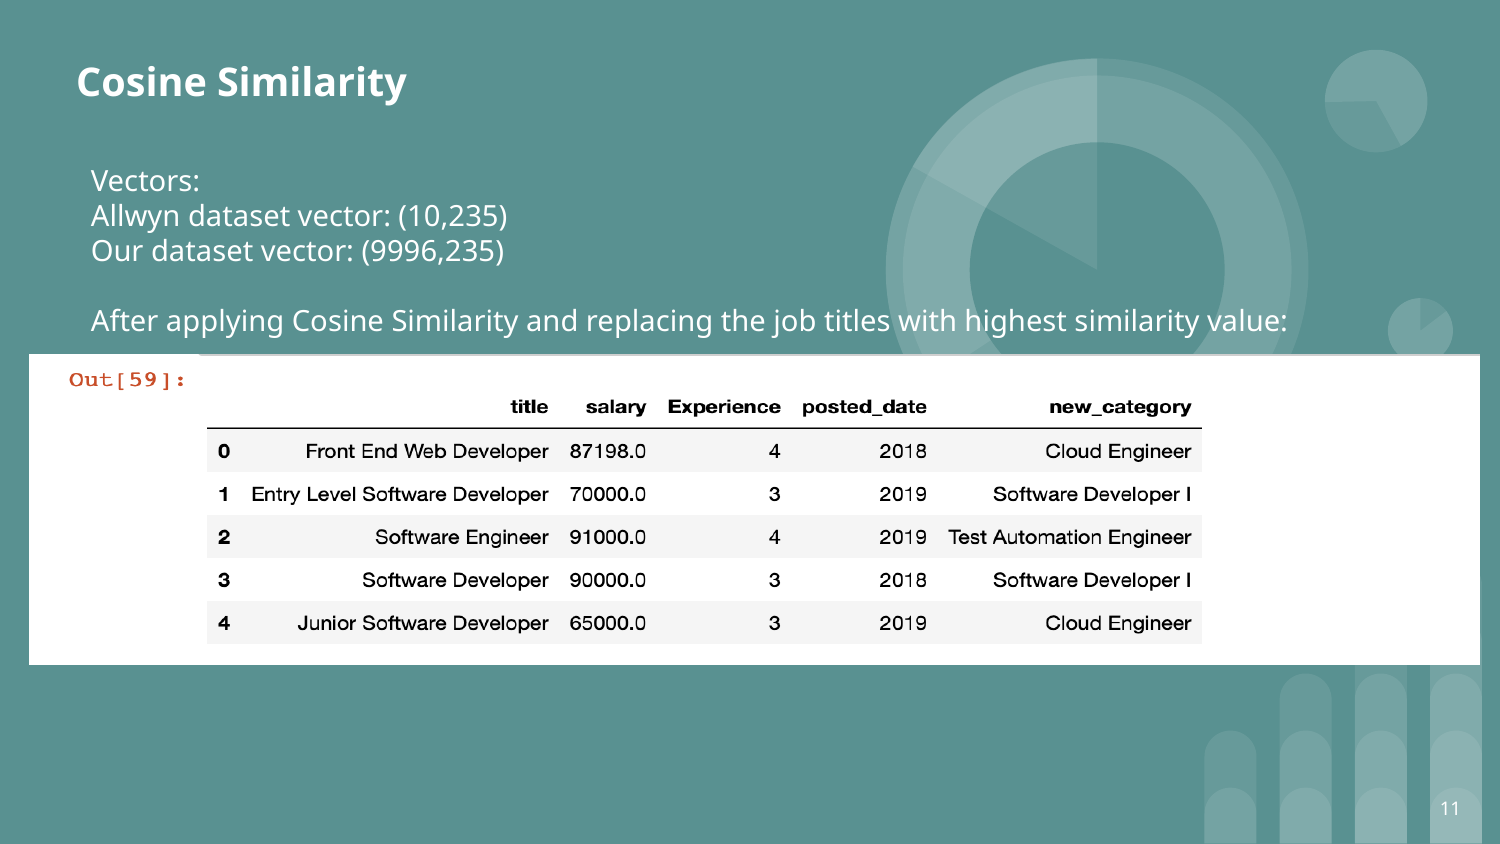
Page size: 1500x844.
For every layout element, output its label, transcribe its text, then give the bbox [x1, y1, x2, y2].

picture [29, 354, 1481, 665]
slide_number 11 [1386, 777, 1477, 842]
text_box Cosine Similarity [61, 34, 1094, 120]
text_box Vectors: Allwyn dataset vector: (10,235) Our dataset vector: (9996,235) After applying Cosine Similarity and replacing the job titles with highest similarity value: [75, 147, 1459, 352]
